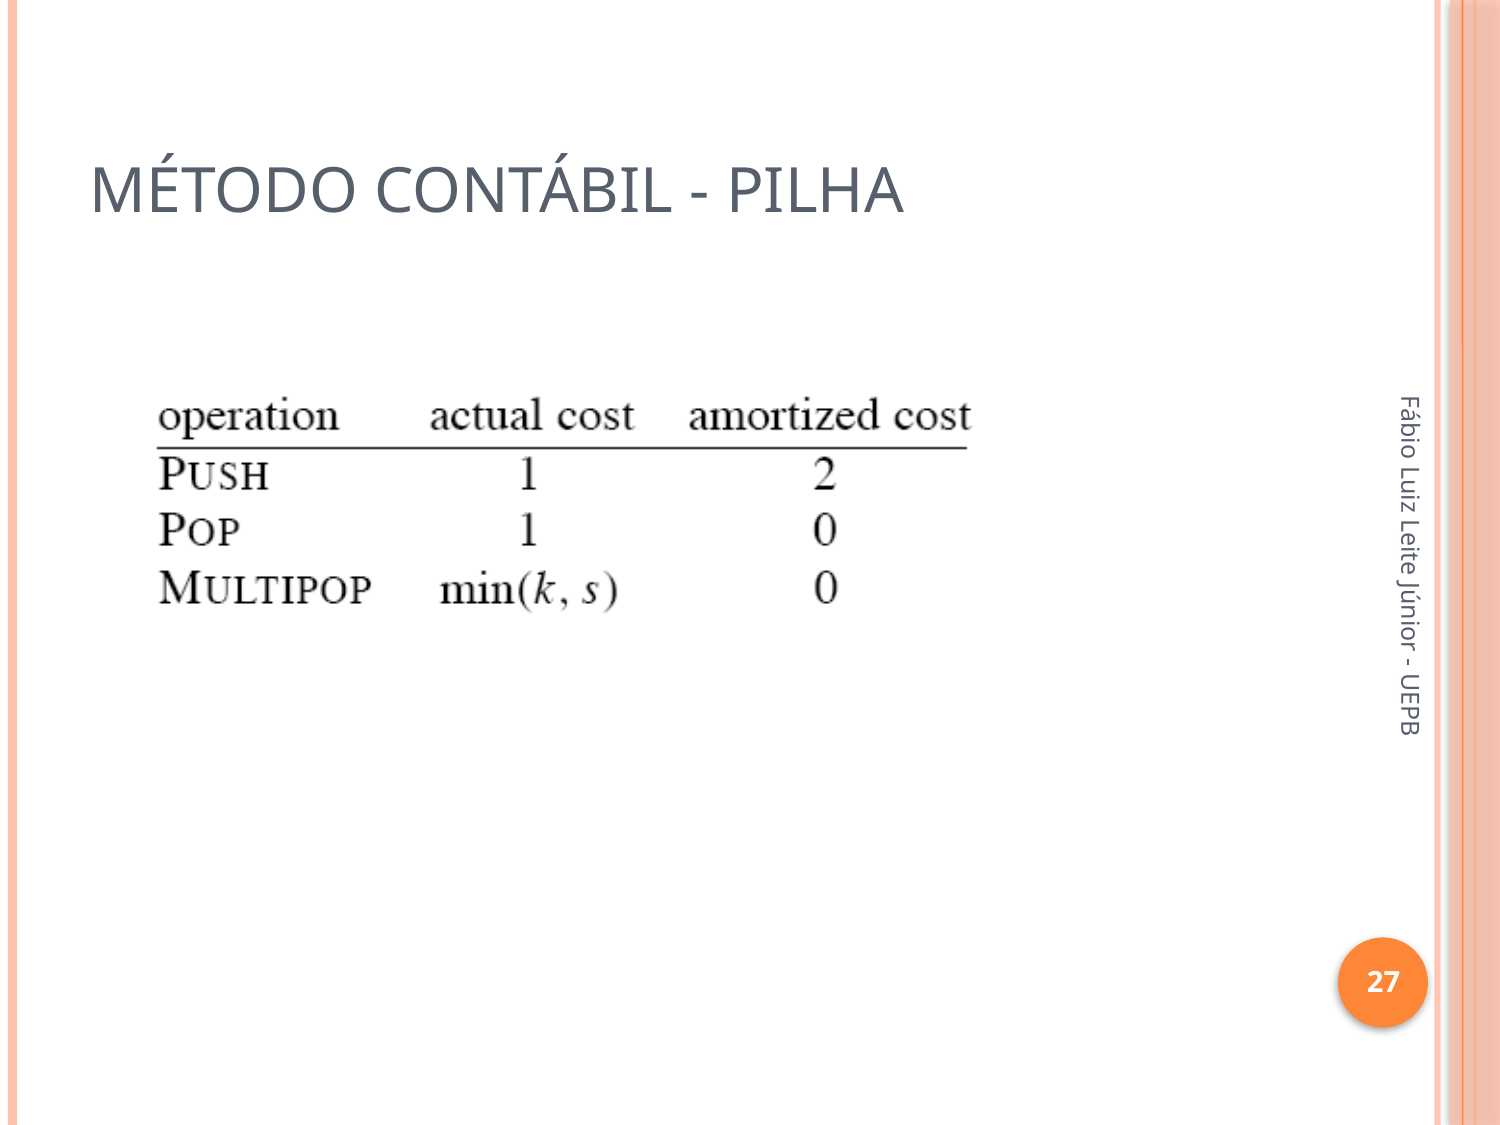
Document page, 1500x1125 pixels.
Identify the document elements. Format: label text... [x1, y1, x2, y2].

slide_number 27 [1333, 940, 1434, 1027]
footer Fábio Luiz Leite Júnior - UEPB [1379, 380, 1440, 906]
picture [142, 380, 977, 631]
title Método contábil - Pilha [75, 45, 1300, 233]
